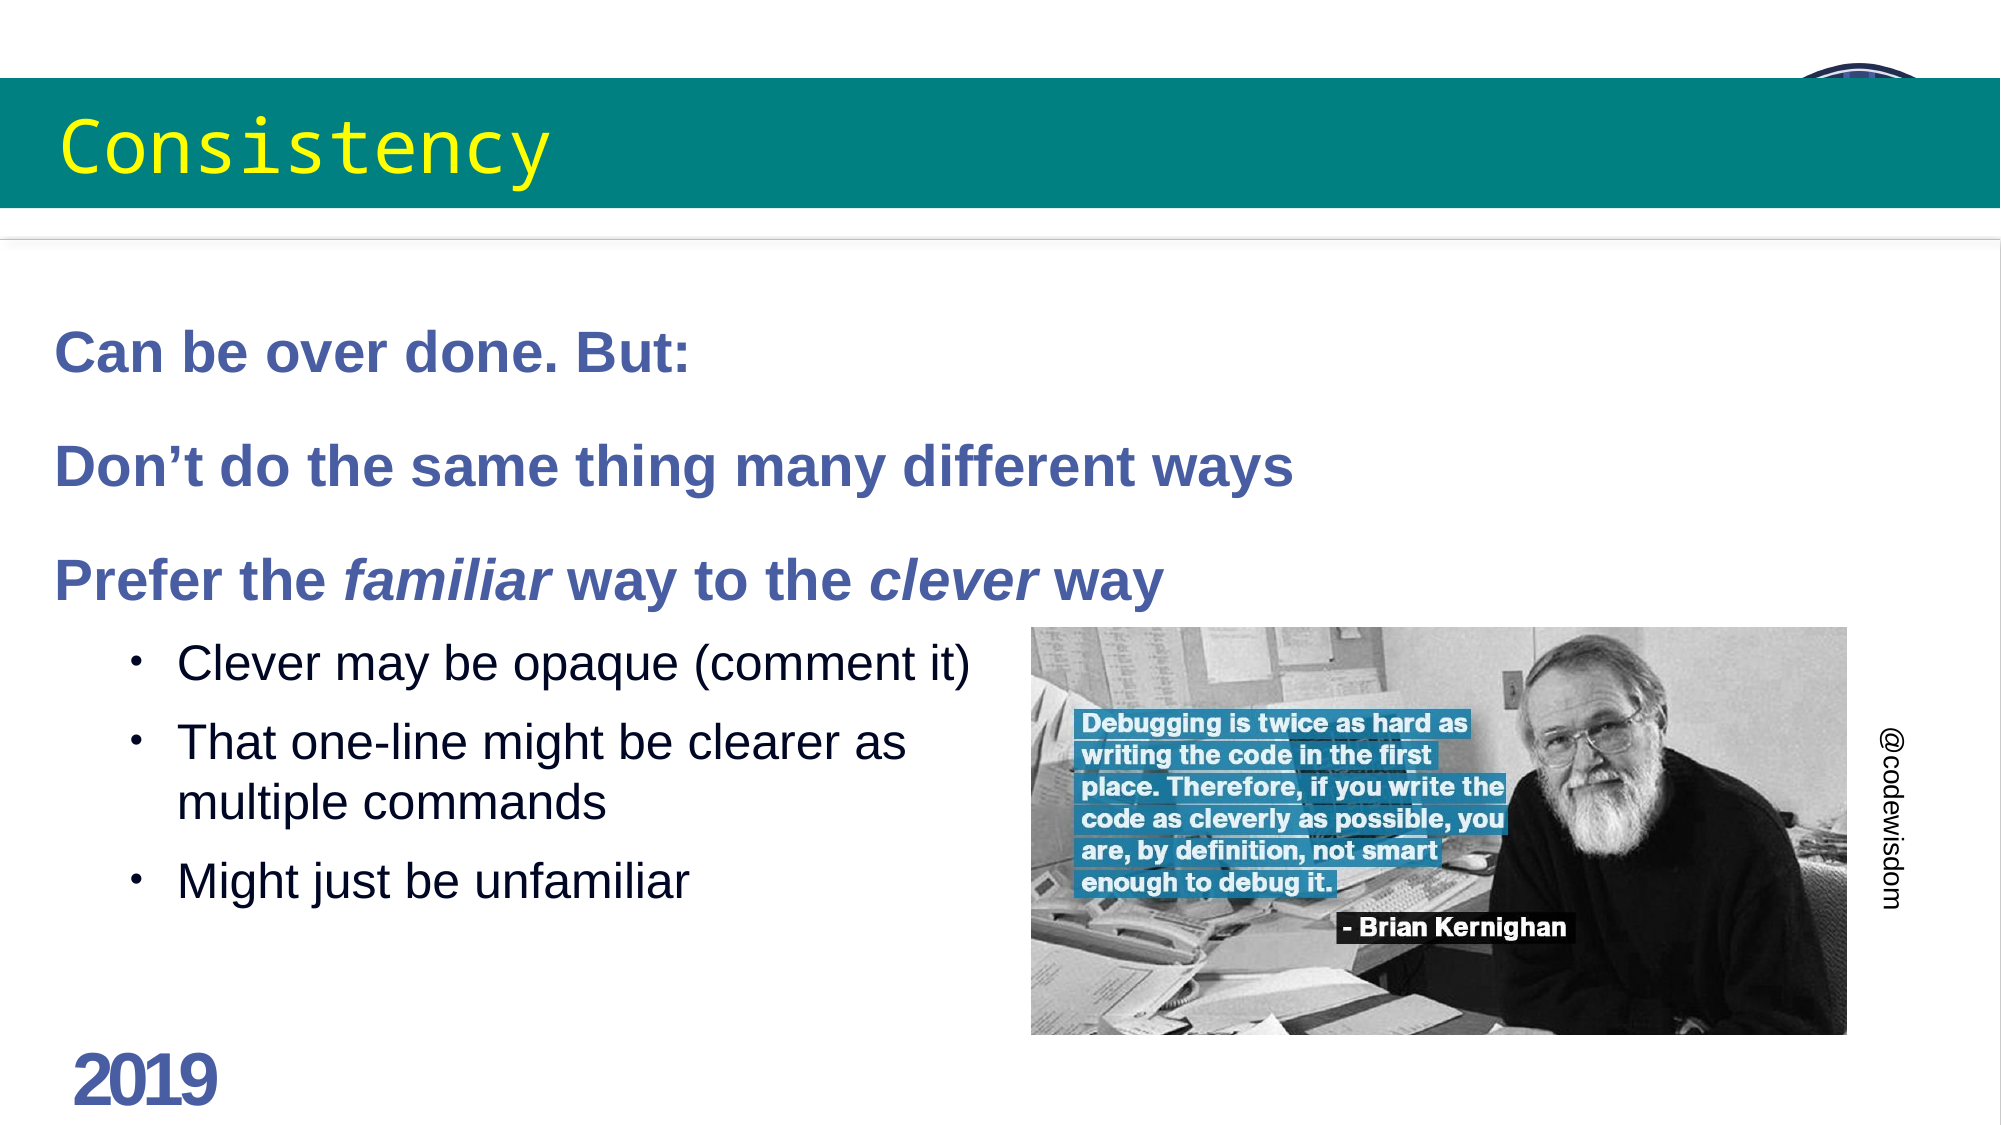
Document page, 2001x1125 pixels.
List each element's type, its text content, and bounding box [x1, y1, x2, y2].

picture [1781, 53, 1937, 78]
list Can be over done. But: Don’t do the same thing many different ways Prefer the familiar way to the clever way Clever may be opaque (comment it) That one-line might be clearer as multiple commands Might just be unfamiliar [55, 314, 1945, 1035]
title Consistency [0, 78, 2000, 209]
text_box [1031, 616, 1920, 1036]
